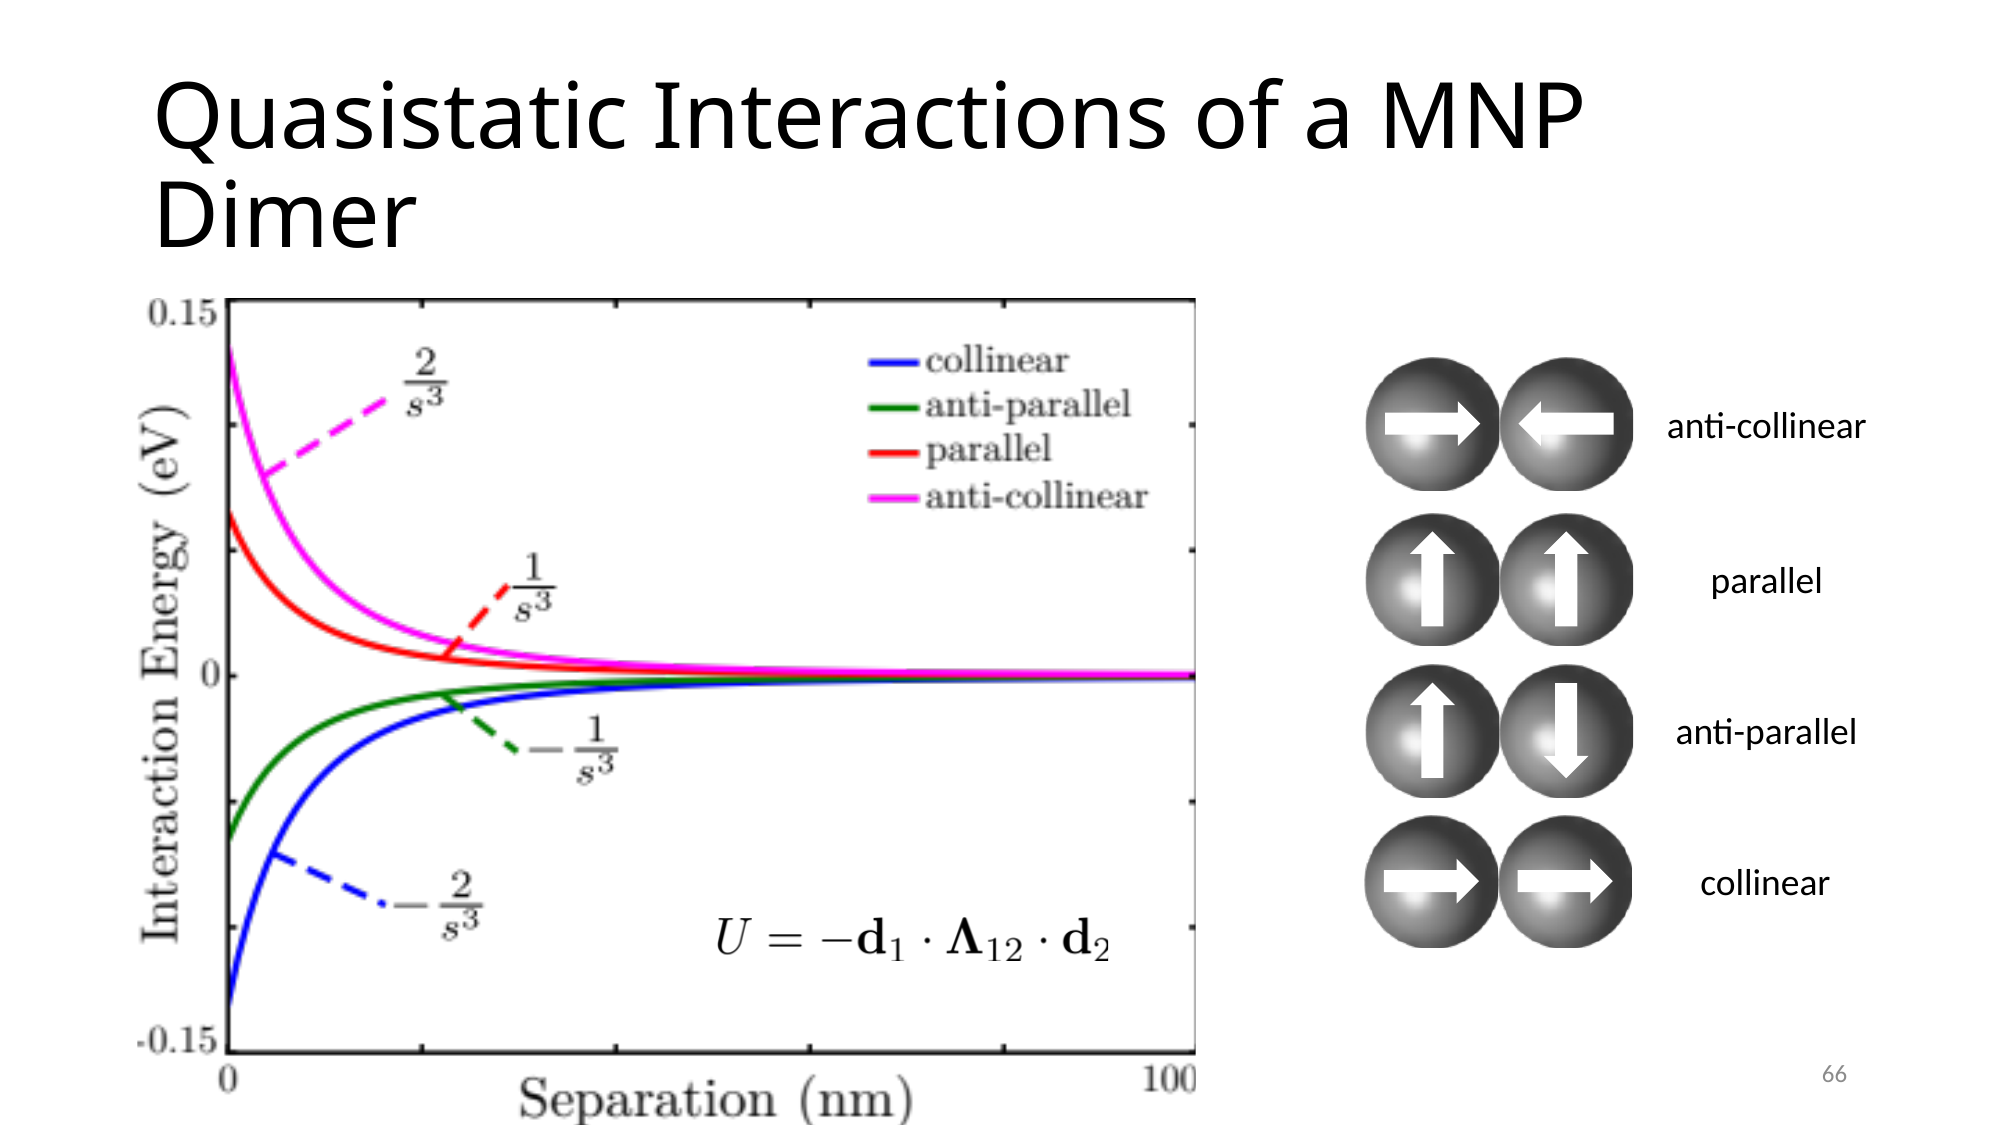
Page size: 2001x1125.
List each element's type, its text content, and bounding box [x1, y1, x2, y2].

slide_number 65 [1412, 1042, 1863, 1103]
title Quasistatic Interactions of a MNP Dimer [137, 59, 1863, 278]
text_box anti-collinear [1652, 393, 1882, 454]
picture [1365, 664, 1634, 798]
picture [1364, 815, 1632, 948]
picture [137, 298, 1196, 1125]
picture [1365, 357, 1634, 491]
picture [1365, 513, 1634, 646]
text_box anti-parallel [1660, 700, 1873, 760]
text_box collinear [1685, 850, 1846, 911]
text_box parallel [1695, 548, 1838, 609]
